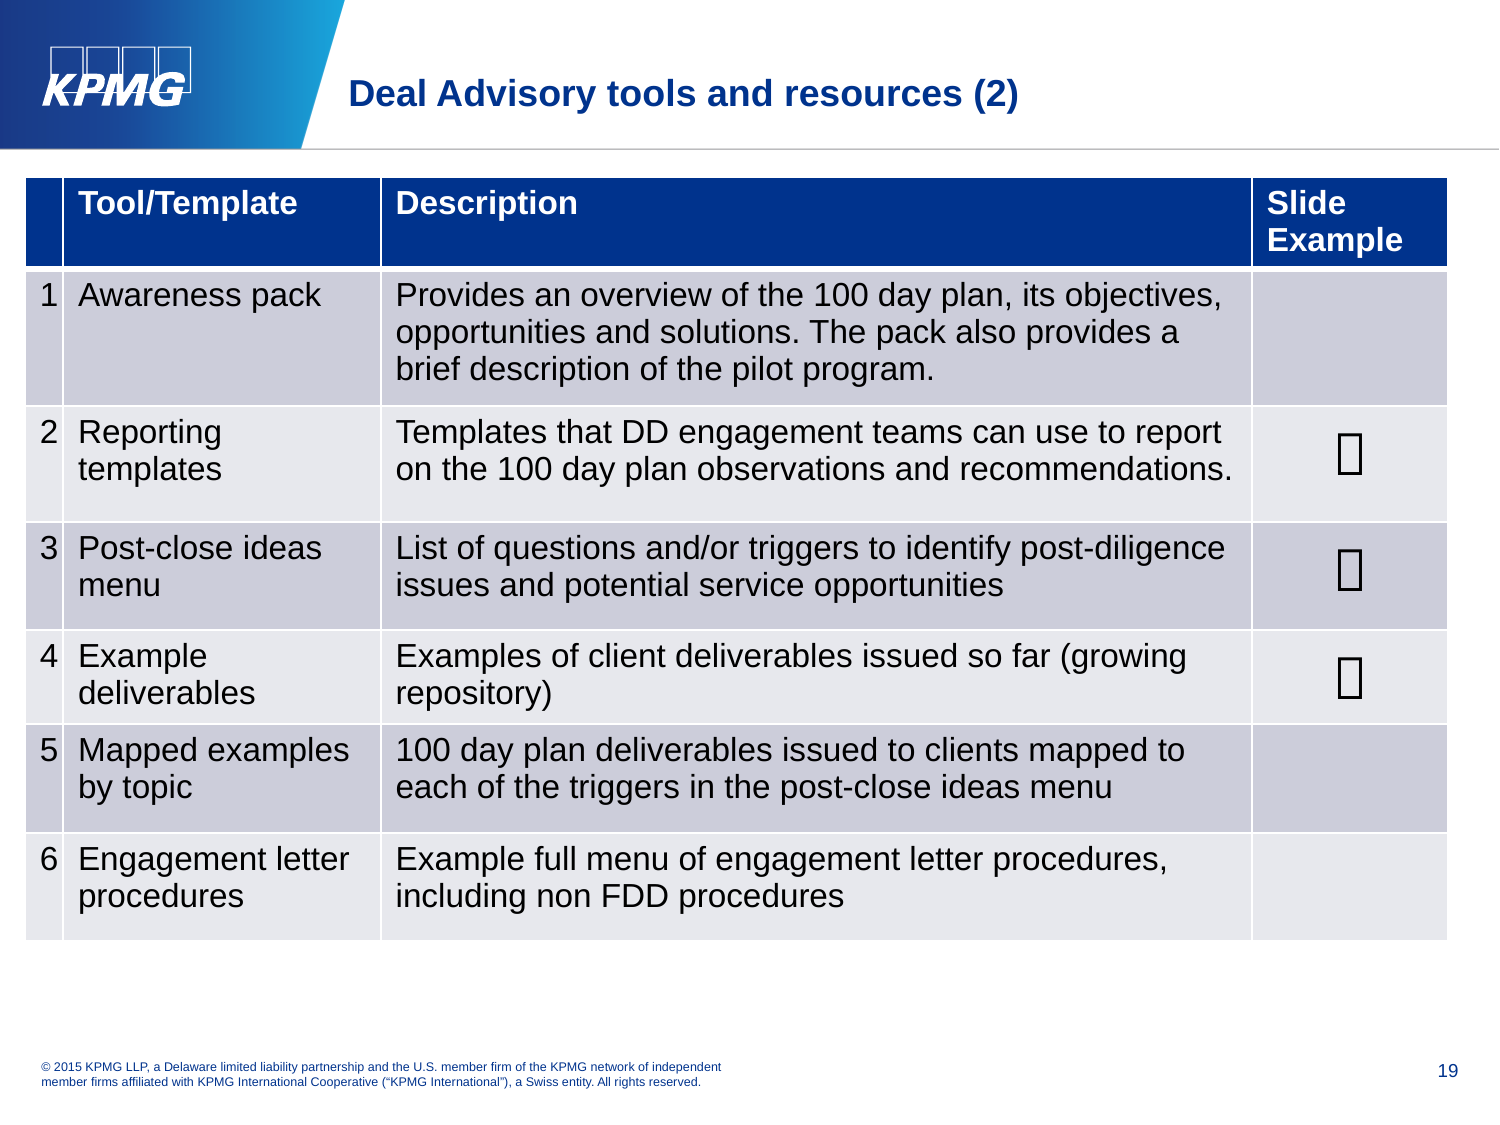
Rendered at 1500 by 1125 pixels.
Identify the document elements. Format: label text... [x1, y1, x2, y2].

table_cell [1253, 272, 1447, 405]
table_cell Post-close ideas menu [64, 523, 380, 629]
table_cell [1253, 834, 1447, 940]
table_cell 3 [26, 523, 62, 629]
table_header Description [382, 178, 1251, 266]
table_cell Awareness pack [64, 272, 380, 405]
table_cell  [1253, 631, 1447, 723]
table_cell Reporting templates [64, 407, 380, 521]
table_cell Mapped examples by topic [64, 725, 380, 832]
table_cell List of questions and/or triggers to identify post-diligence issues and potential service opportunities [382, 523, 1251, 629]
table_cell Example deliverables [64, 631, 380, 723]
table_cell 2 [26, 407, 62, 521]
table_cell Example full menu of engagement letter procedures, including non FDD procedures [382, 834, 1251, 940]
table_cell  [1253, 523, 1447, 629]
table_cell 100 day plan deliverables issued to clients mapped to each of the triggers in the post-close ideas menu [382, 725, 1251, 832]
table_cell 1 [26, 272, 62, 405]
table_cell Provides an overview of the 100 day plan, its objectives, opportunities and solutions. The pack also provides a brief description of the pilot program. [382, 272, 1251, 405]
table_header [26, 178, 62, 266]
table_cell 4 [26, 631, 62, 723]
table_cell [1253, 725, 1447, 832]
table_cell Templates that DD engagement teams can use to report on the 100 day plan observations and recommendations. [382, 407, 1251, 521]
table_cell Engagement letter procedures [64, 834, 380, 940]
title Deal Advisory tools and resources (2) [348, 19, 1459, 114]
table_cell Examples of client deliverables issued so far (growing repository) [382, 631, 1251, 723]
table_header Tool/Template [64, 178, 380, 266]
table_cell  [1253, 407, 1447, 521]
picture [0, 0, 346, 148]
table_header Slide Example [1253, 178, 1447, 266]
table_cell 6 [26, 834, 62, 940]
table_cell 5 [26, 725, 62, 832]
